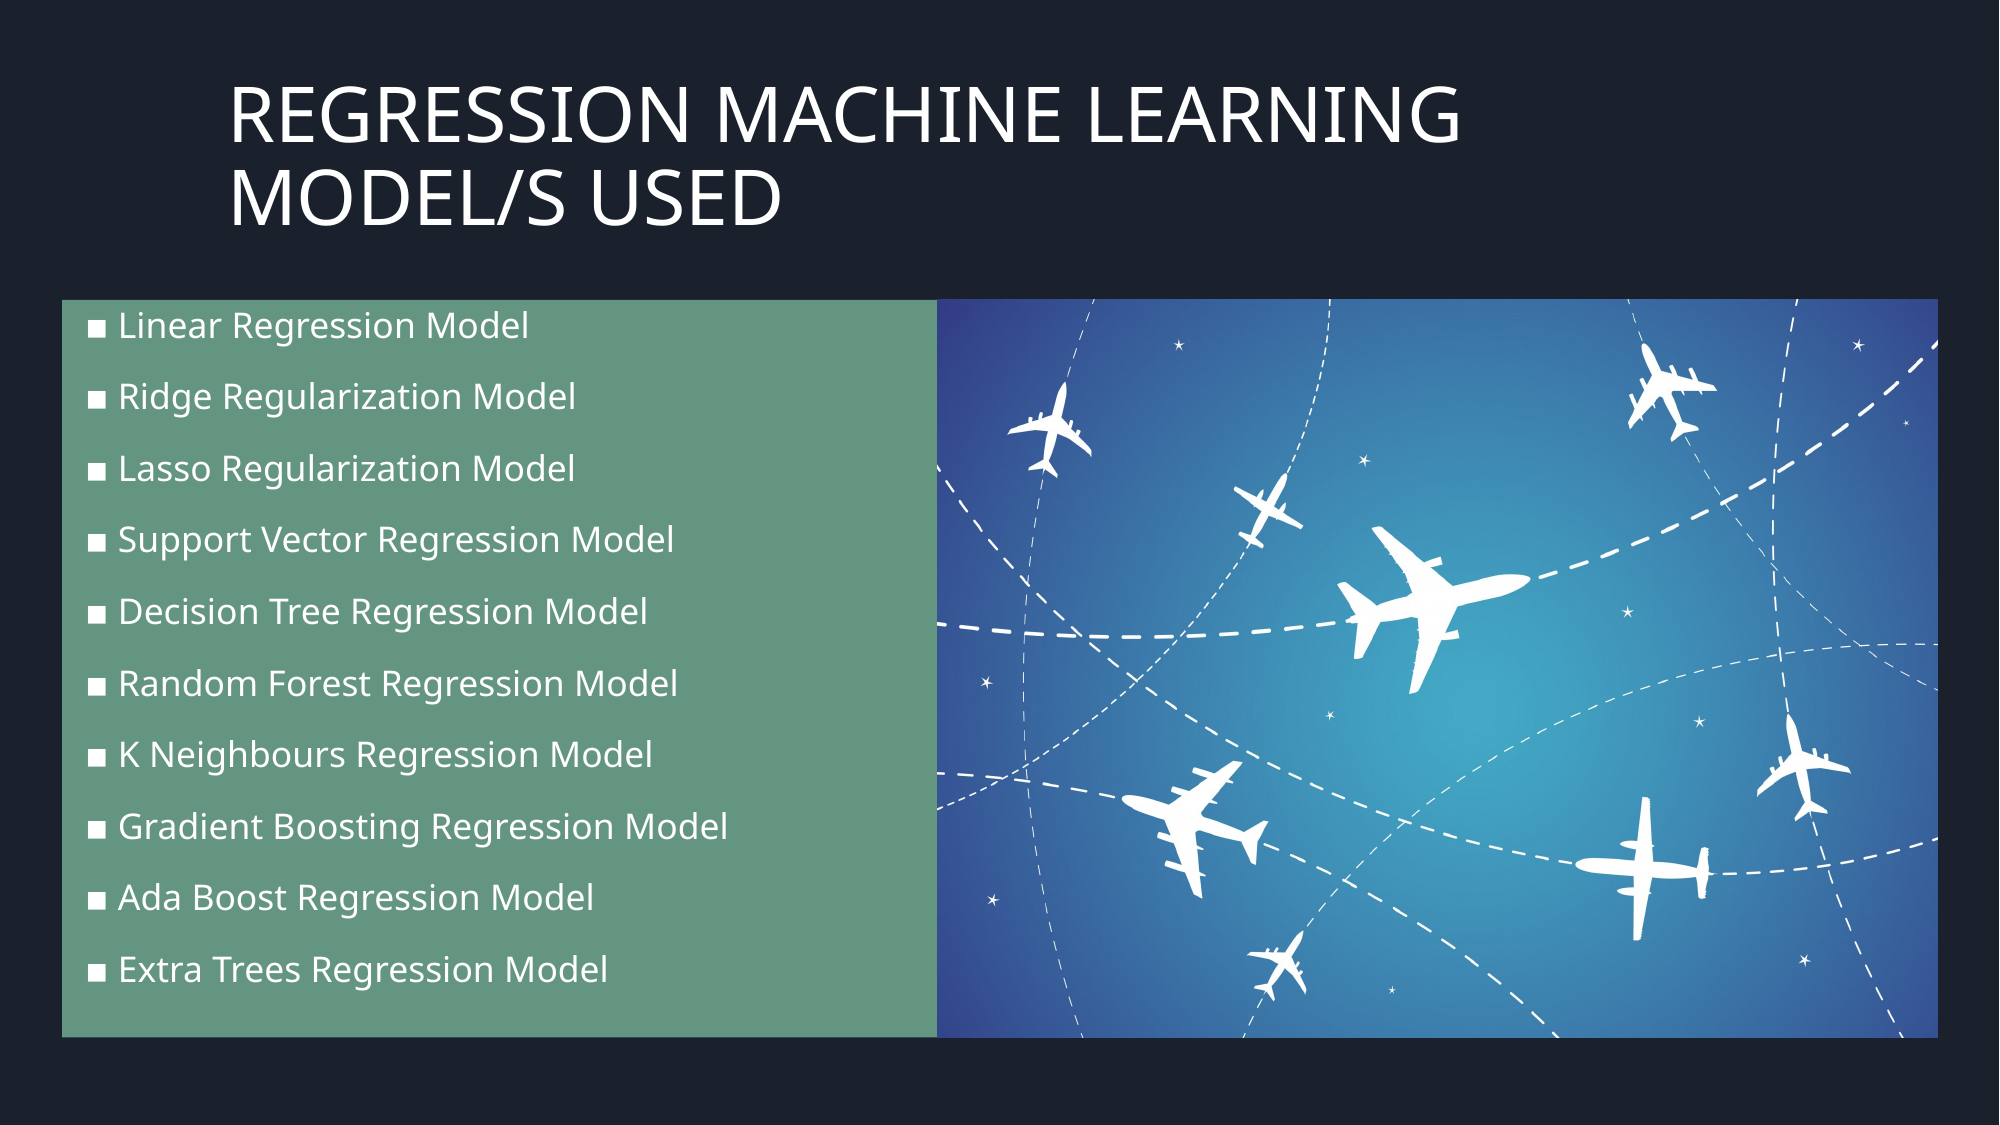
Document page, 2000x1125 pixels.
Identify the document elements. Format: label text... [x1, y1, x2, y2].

title REGRESSION MACHINE LEARNING MODEL/S USED [212, 62, 1788, 250]
picture [936, 299, 1938, 1038]
list ▪ Linear Regression Model ▪ Ridge Regularization Model ▪ Lasso Regularization Model ▪ Support Vector Regression Model ▪ Decision Tree Regression Model ▪ Random Forest Regression Model ▪ K Neighbours Regression Model ▪ Gradient Boosting Regression Model ▪ Ada Boost Regression Model ▪ Extra Trees Regression Model [62, 299, 935, 1038]
